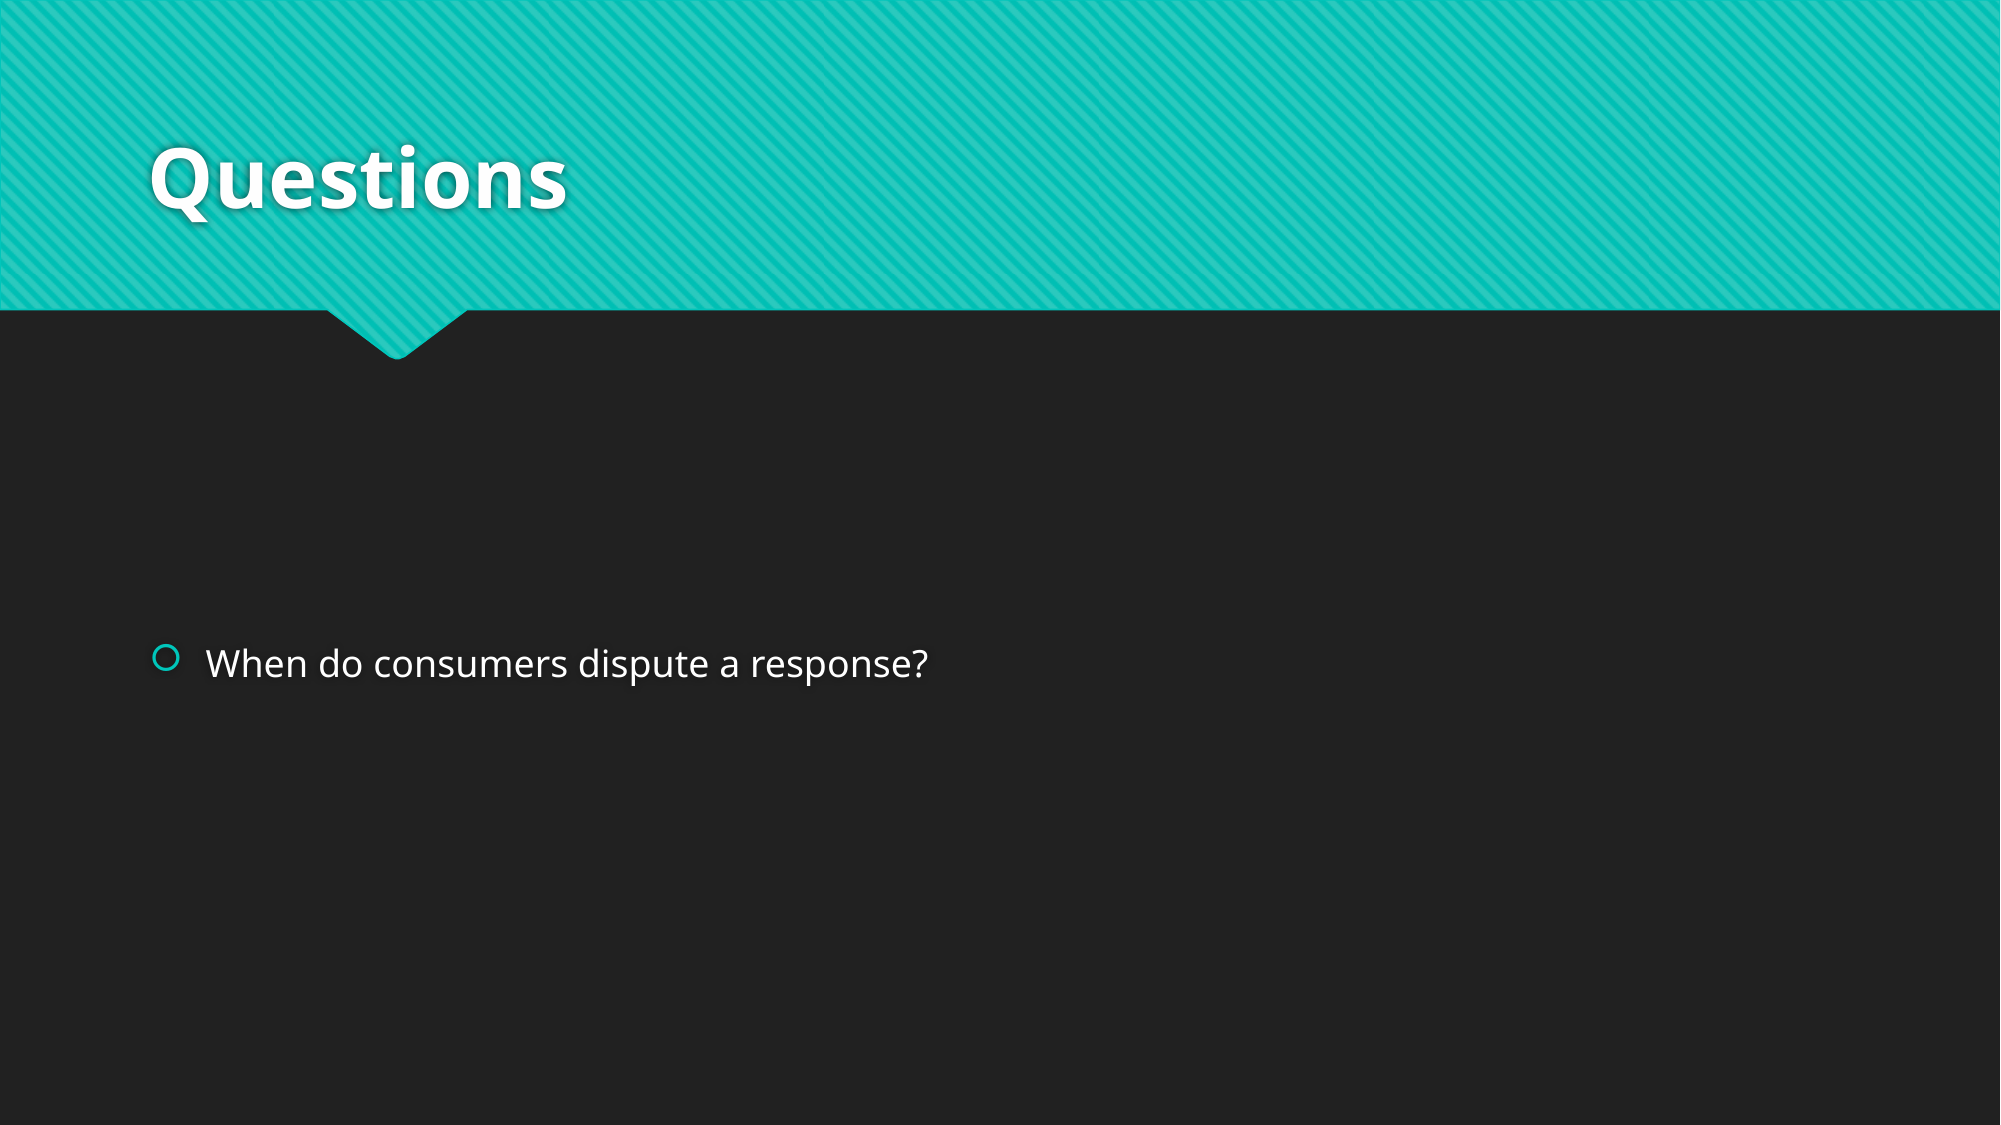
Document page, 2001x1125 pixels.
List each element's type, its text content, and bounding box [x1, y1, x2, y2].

list When do consumers dispute a response? [134, 364, 1866, 962]
title Questions [132, 73, 1868, 233]
